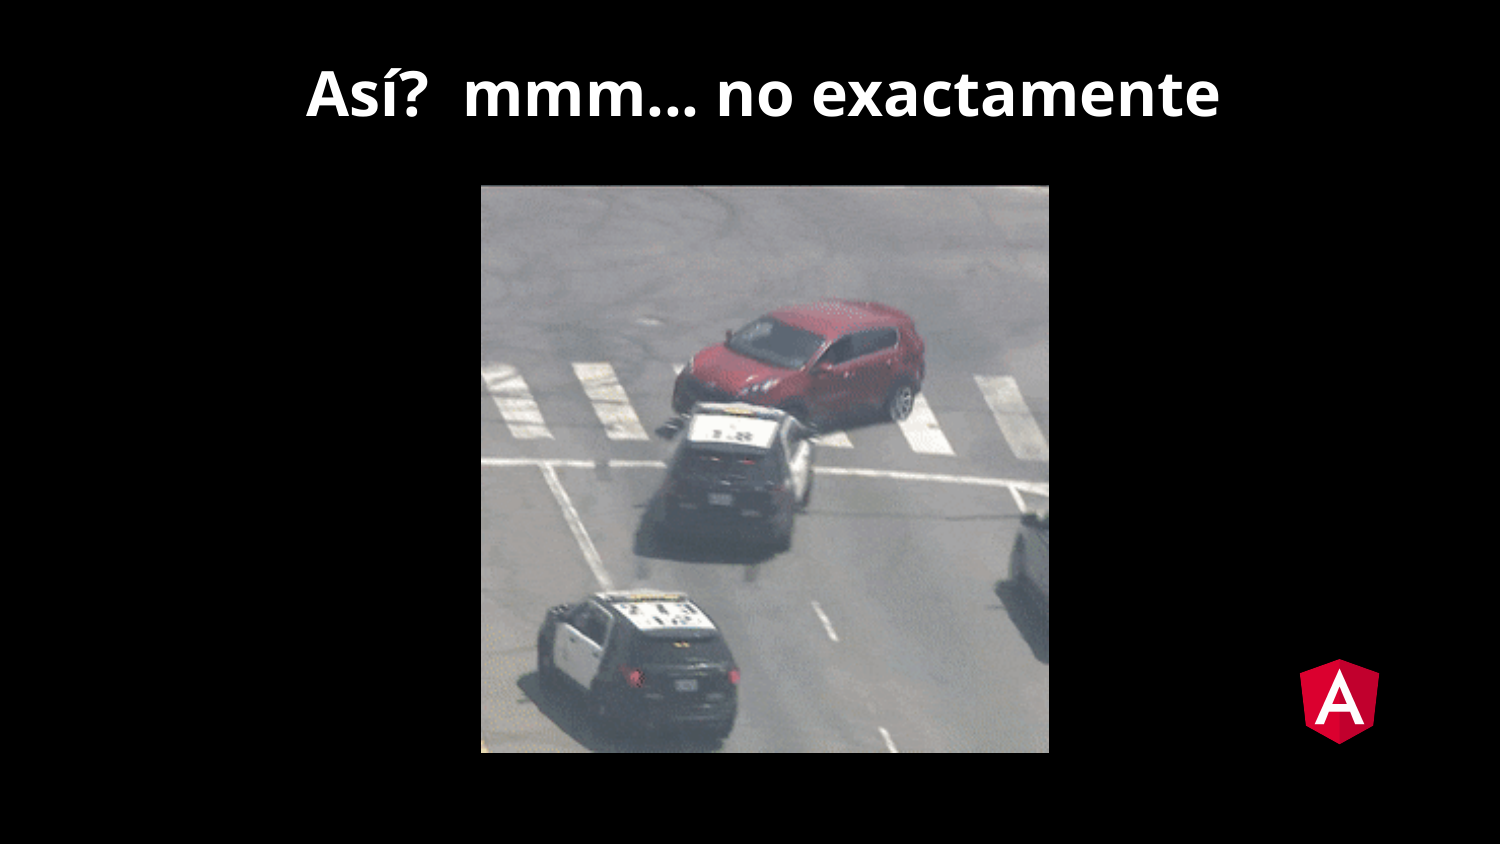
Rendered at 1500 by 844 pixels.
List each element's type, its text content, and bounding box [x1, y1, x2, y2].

picture [1286, 646, 1394, 753]
title Así? mmm... no exactamente [220, 39, 1310, 166]
picture [481, 185, 1049, 753]
